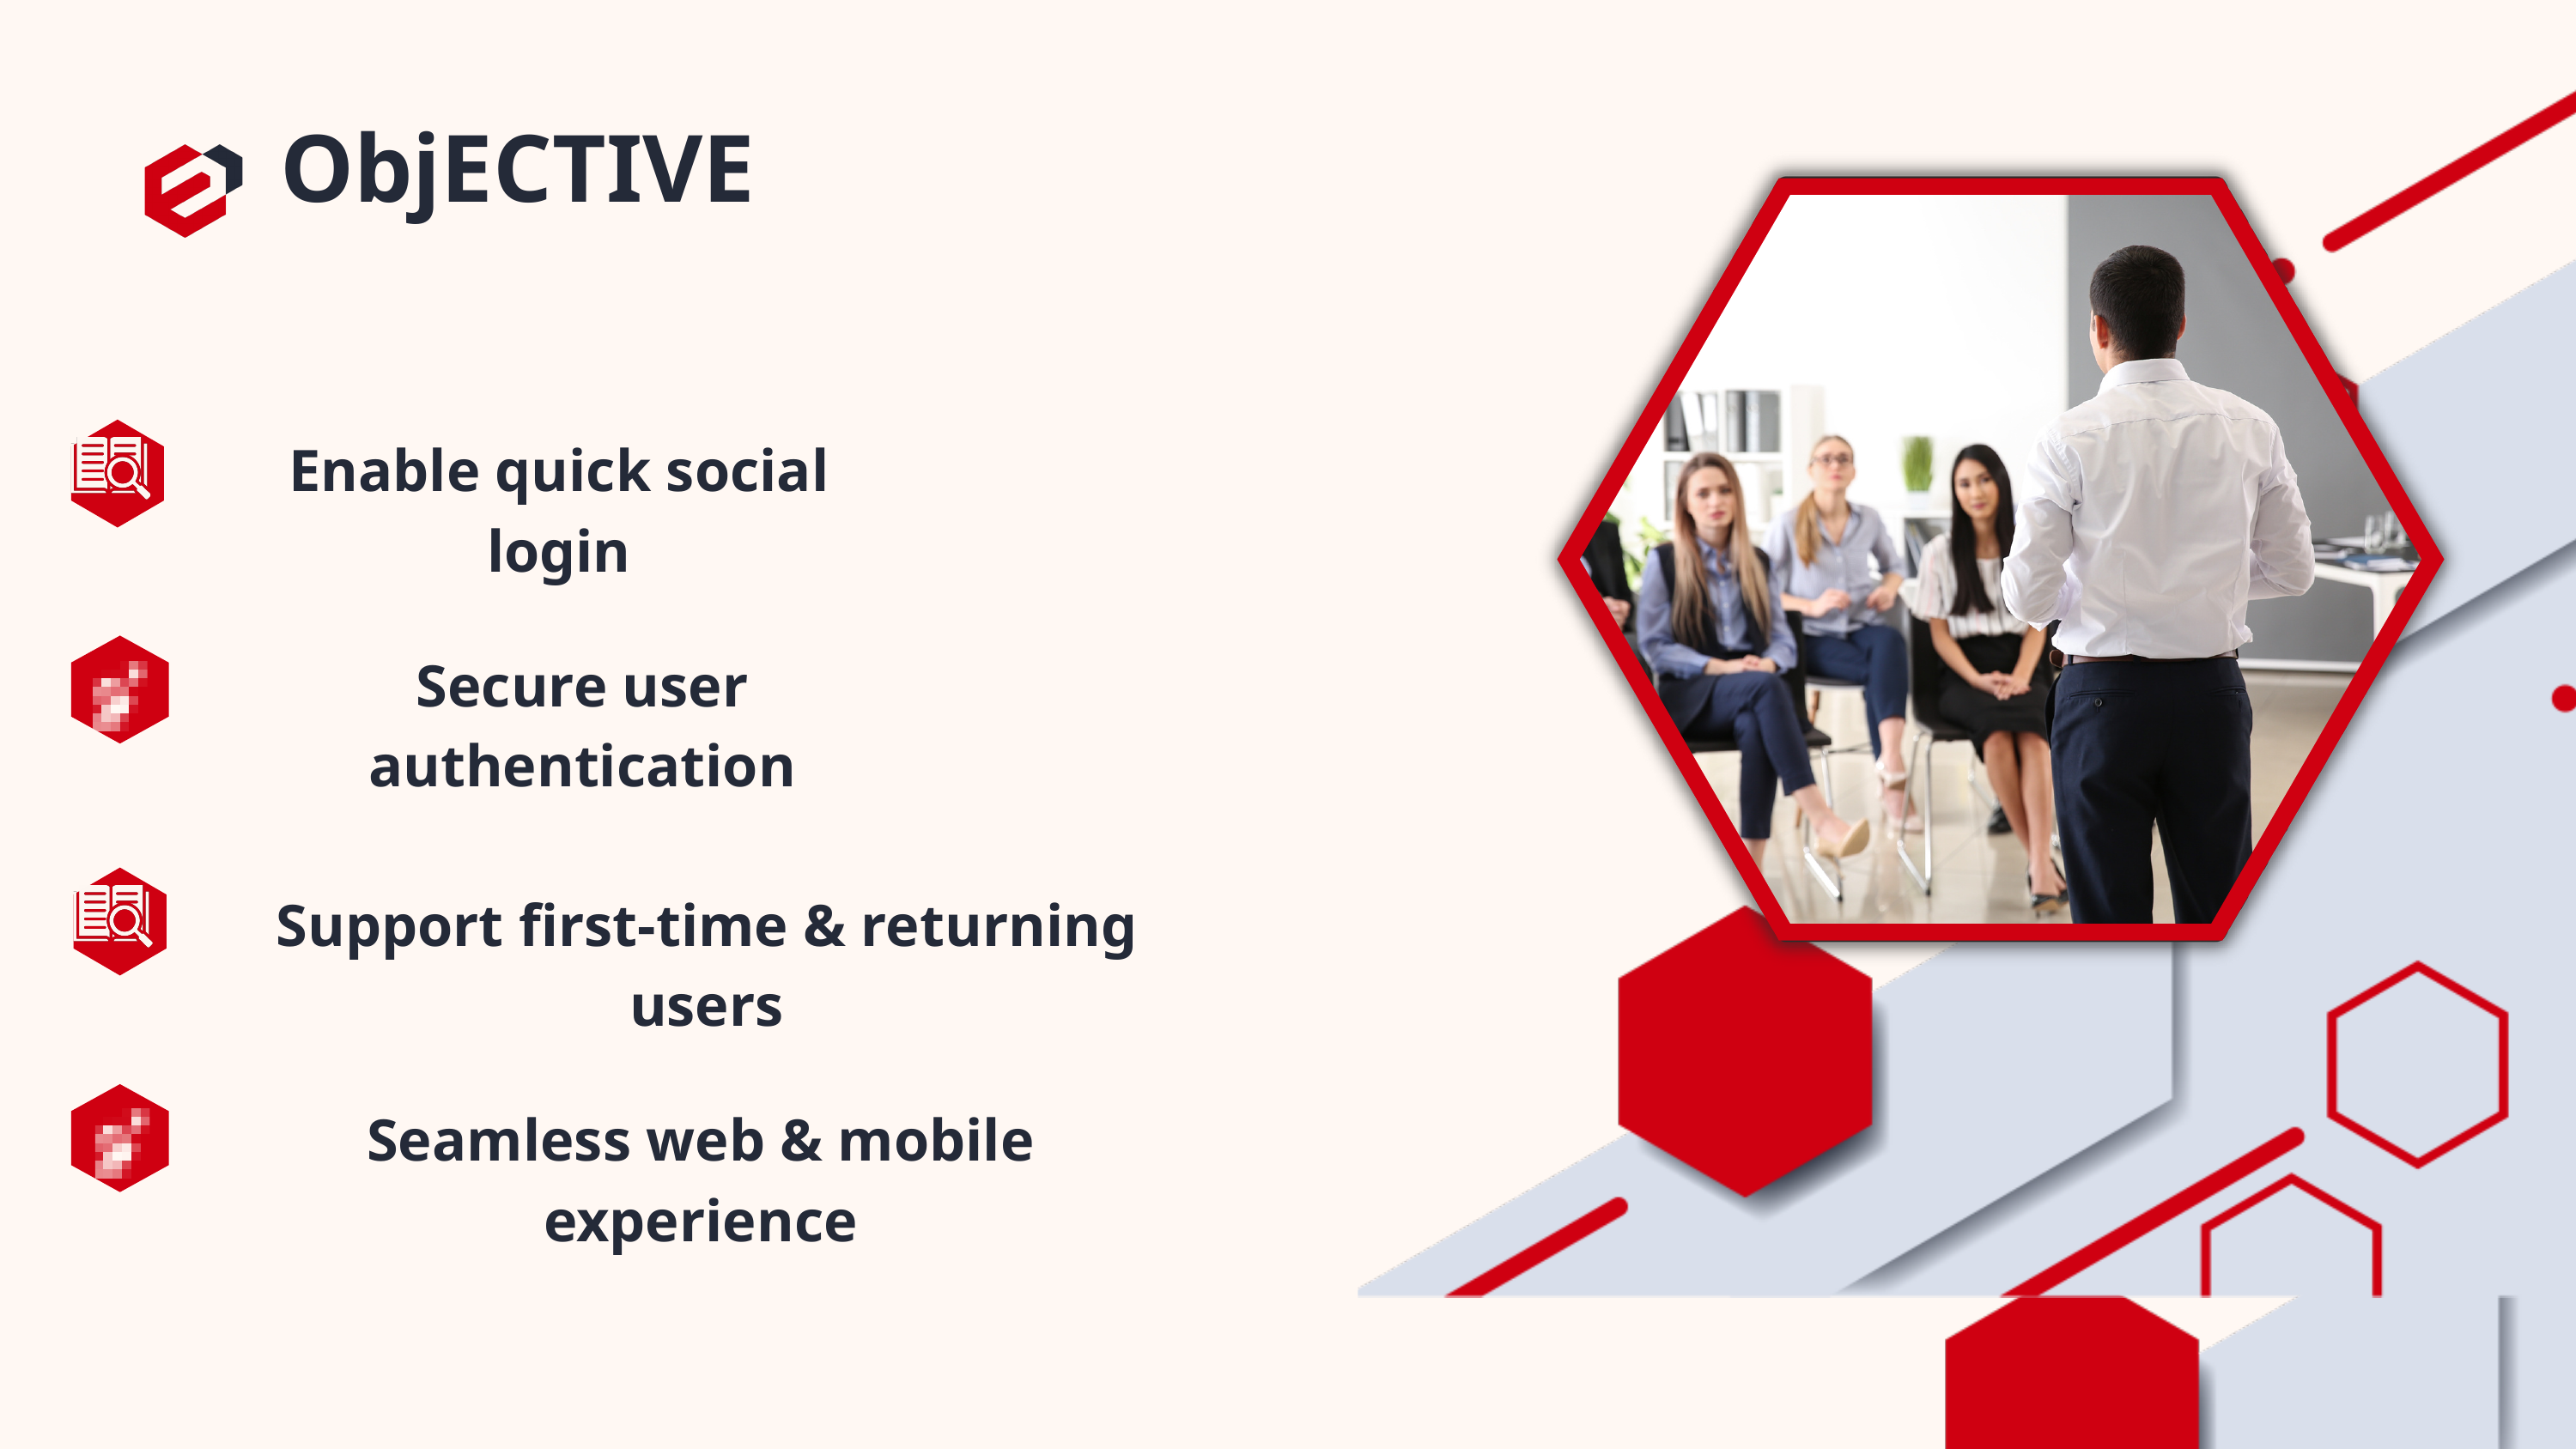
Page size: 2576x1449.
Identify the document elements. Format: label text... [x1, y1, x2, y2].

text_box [1534, 151, 2467, 967]
text_box [144, 144, 243, 239]
text_box Secure user authentication [218, 638, 946, 798]
text_box ObjECTIVE [280, 55, 1358, 387]
text_box Support first-time & returning users [218, 877, 1195, 1038]
text_box [1358, 0, 2576, 1298]
text_box Enable quick social login [218, 422, 900, 584]
text_box [1685, 1298, 2576, 1449]
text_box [70, 635, 169, 744]
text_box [73, 867, 167, 976]
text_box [70, 1083, 169, 1192]
text_box Seamless web & mobile experience [218, 1092, 1183, 1253]
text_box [70, 419, 165, 528]
